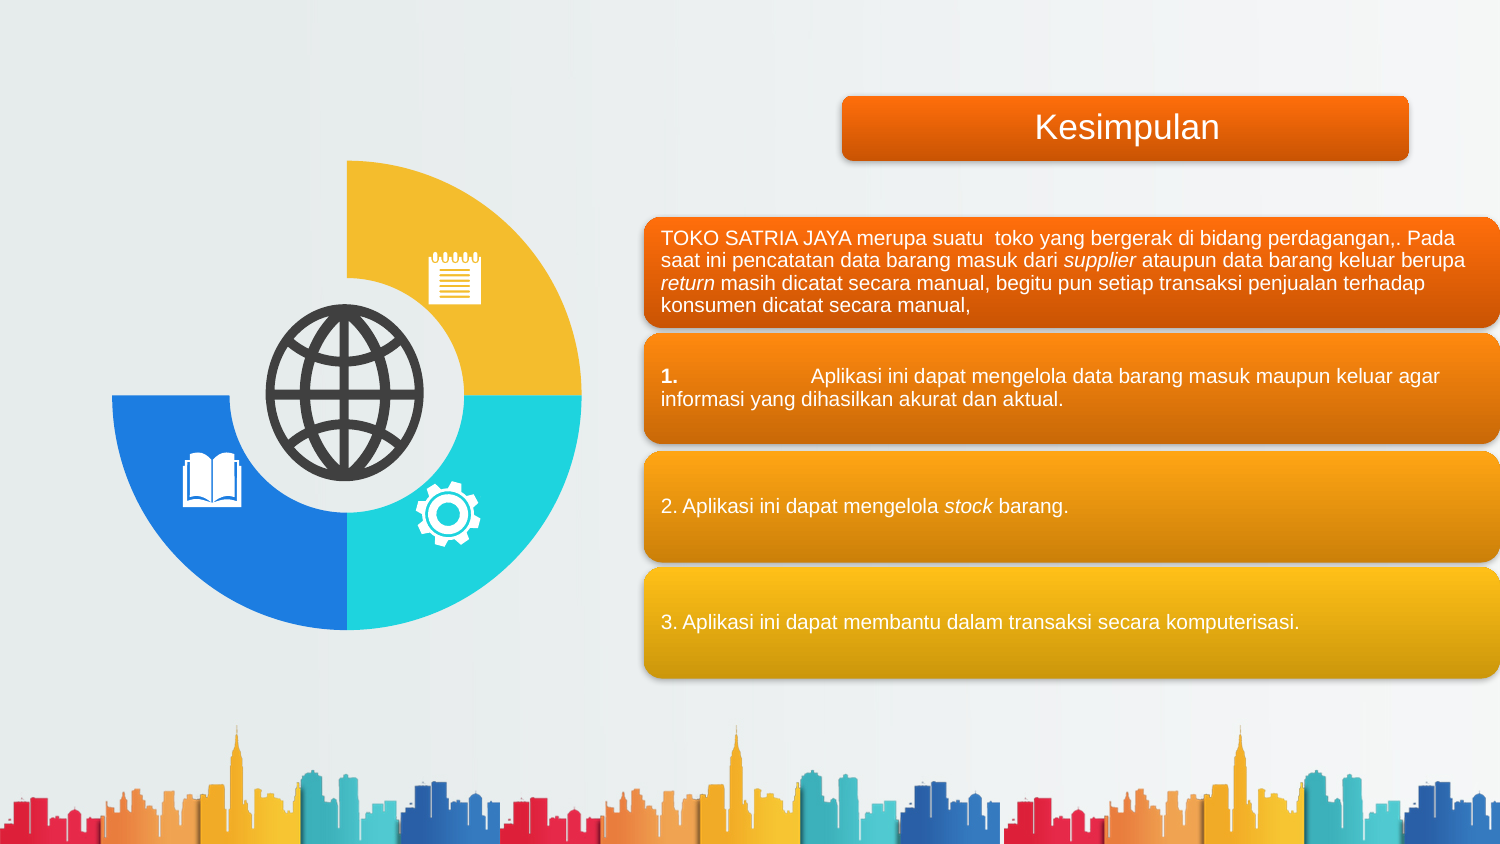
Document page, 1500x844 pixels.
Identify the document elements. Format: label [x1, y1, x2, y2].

chart [82, 41, 608, 744]
text_box [643, 203, 1500, 690]
text_box [842, 95, 1410, 162]
picture [0, 0, 1500, 844]
